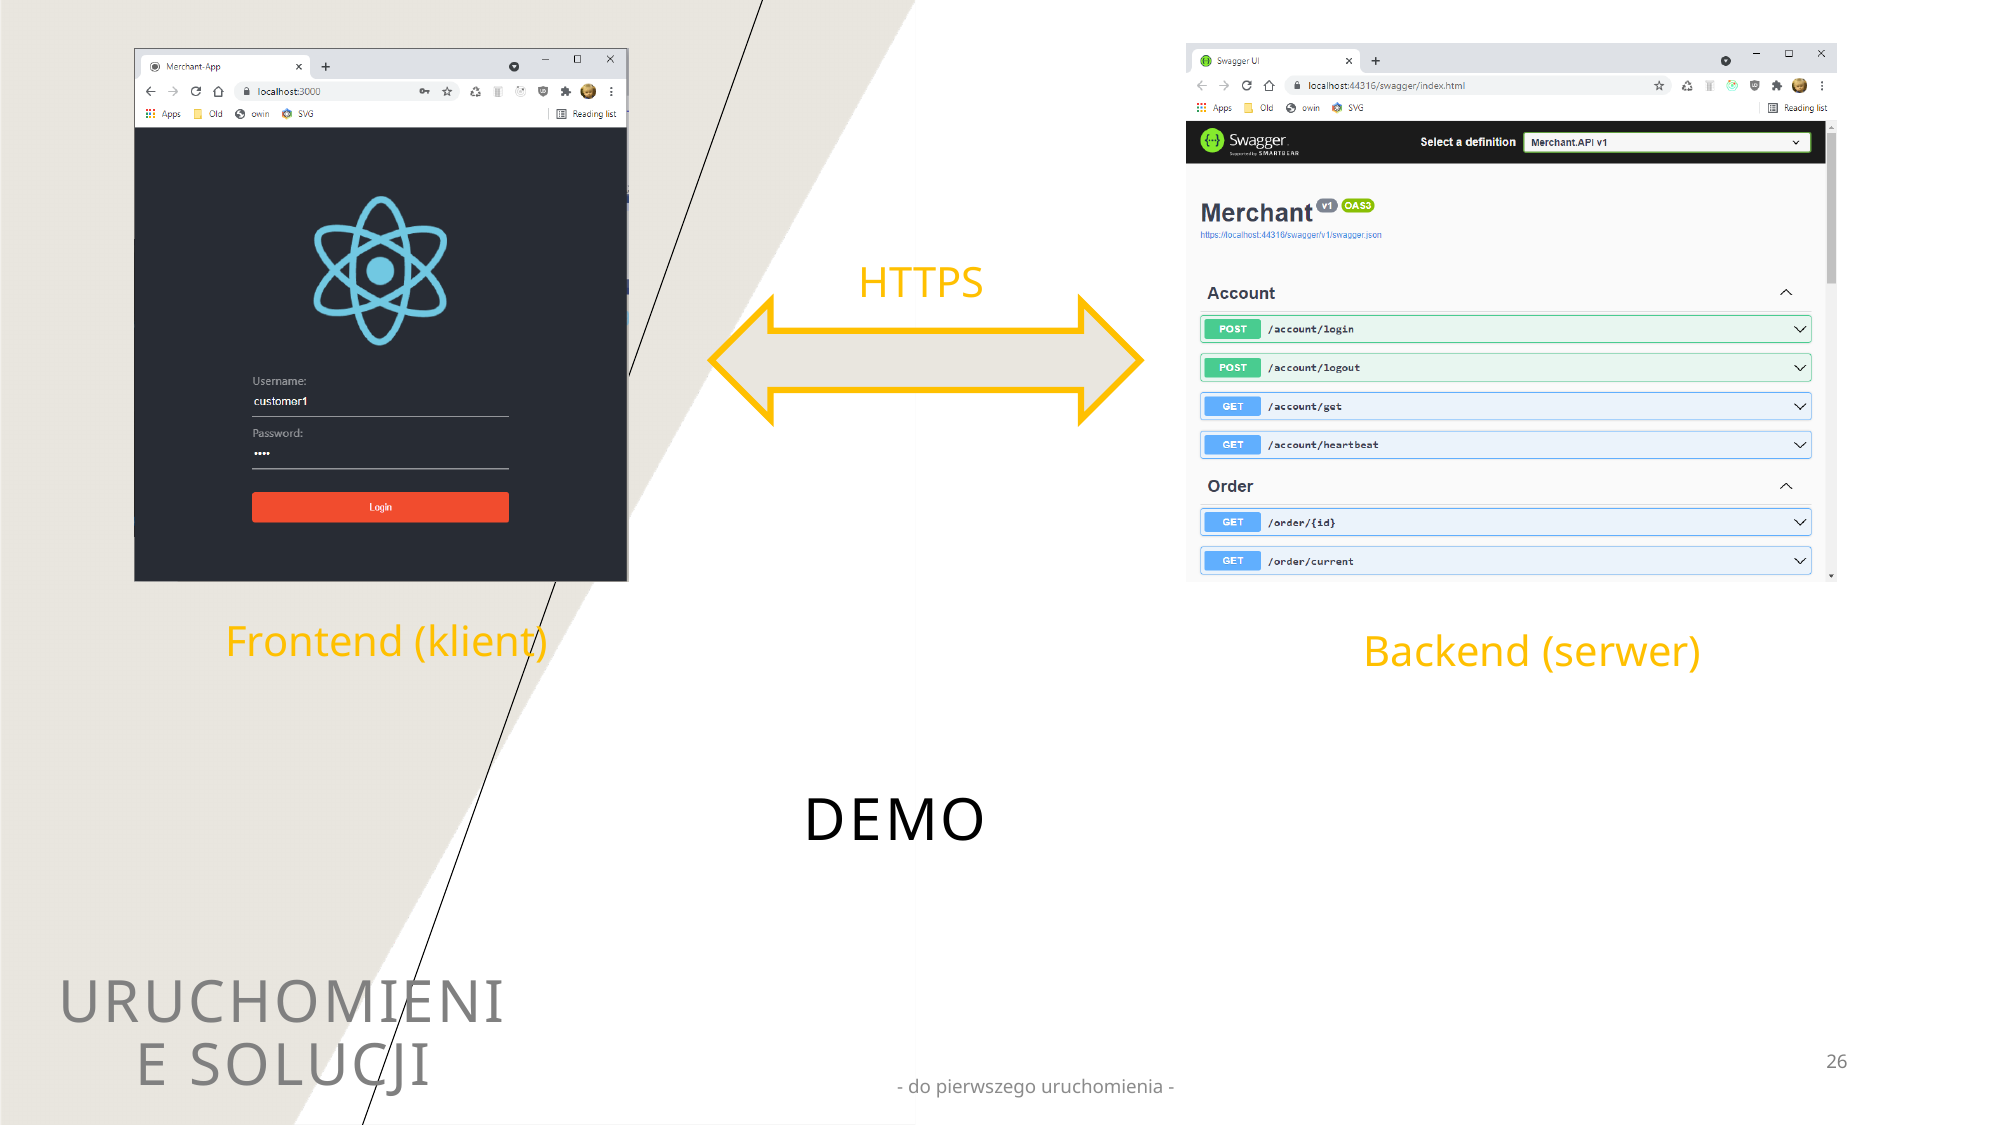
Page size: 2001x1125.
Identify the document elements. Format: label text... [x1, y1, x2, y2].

title Uruchomienie solucji [27, 965, 539, 1117]
text_box DEMO [590, 764, 1201, 860]
text_box [709, 298, 1142, 422]
text_box Frontend (klient) [210, 613, 591, 689]
text_box HTTPS [843, 253, 1036, 316]
picture [1186, 43, 1837, 582]
text_box 26 [1412, 1042, 1863, 1103]
text_box - do pierwszego uruchomienia - [810, 1056, 1261, 1117]
picture [0, 0, 916, 1125]
text_box Backend (serwer) [1348, 623, 1729, 699]
